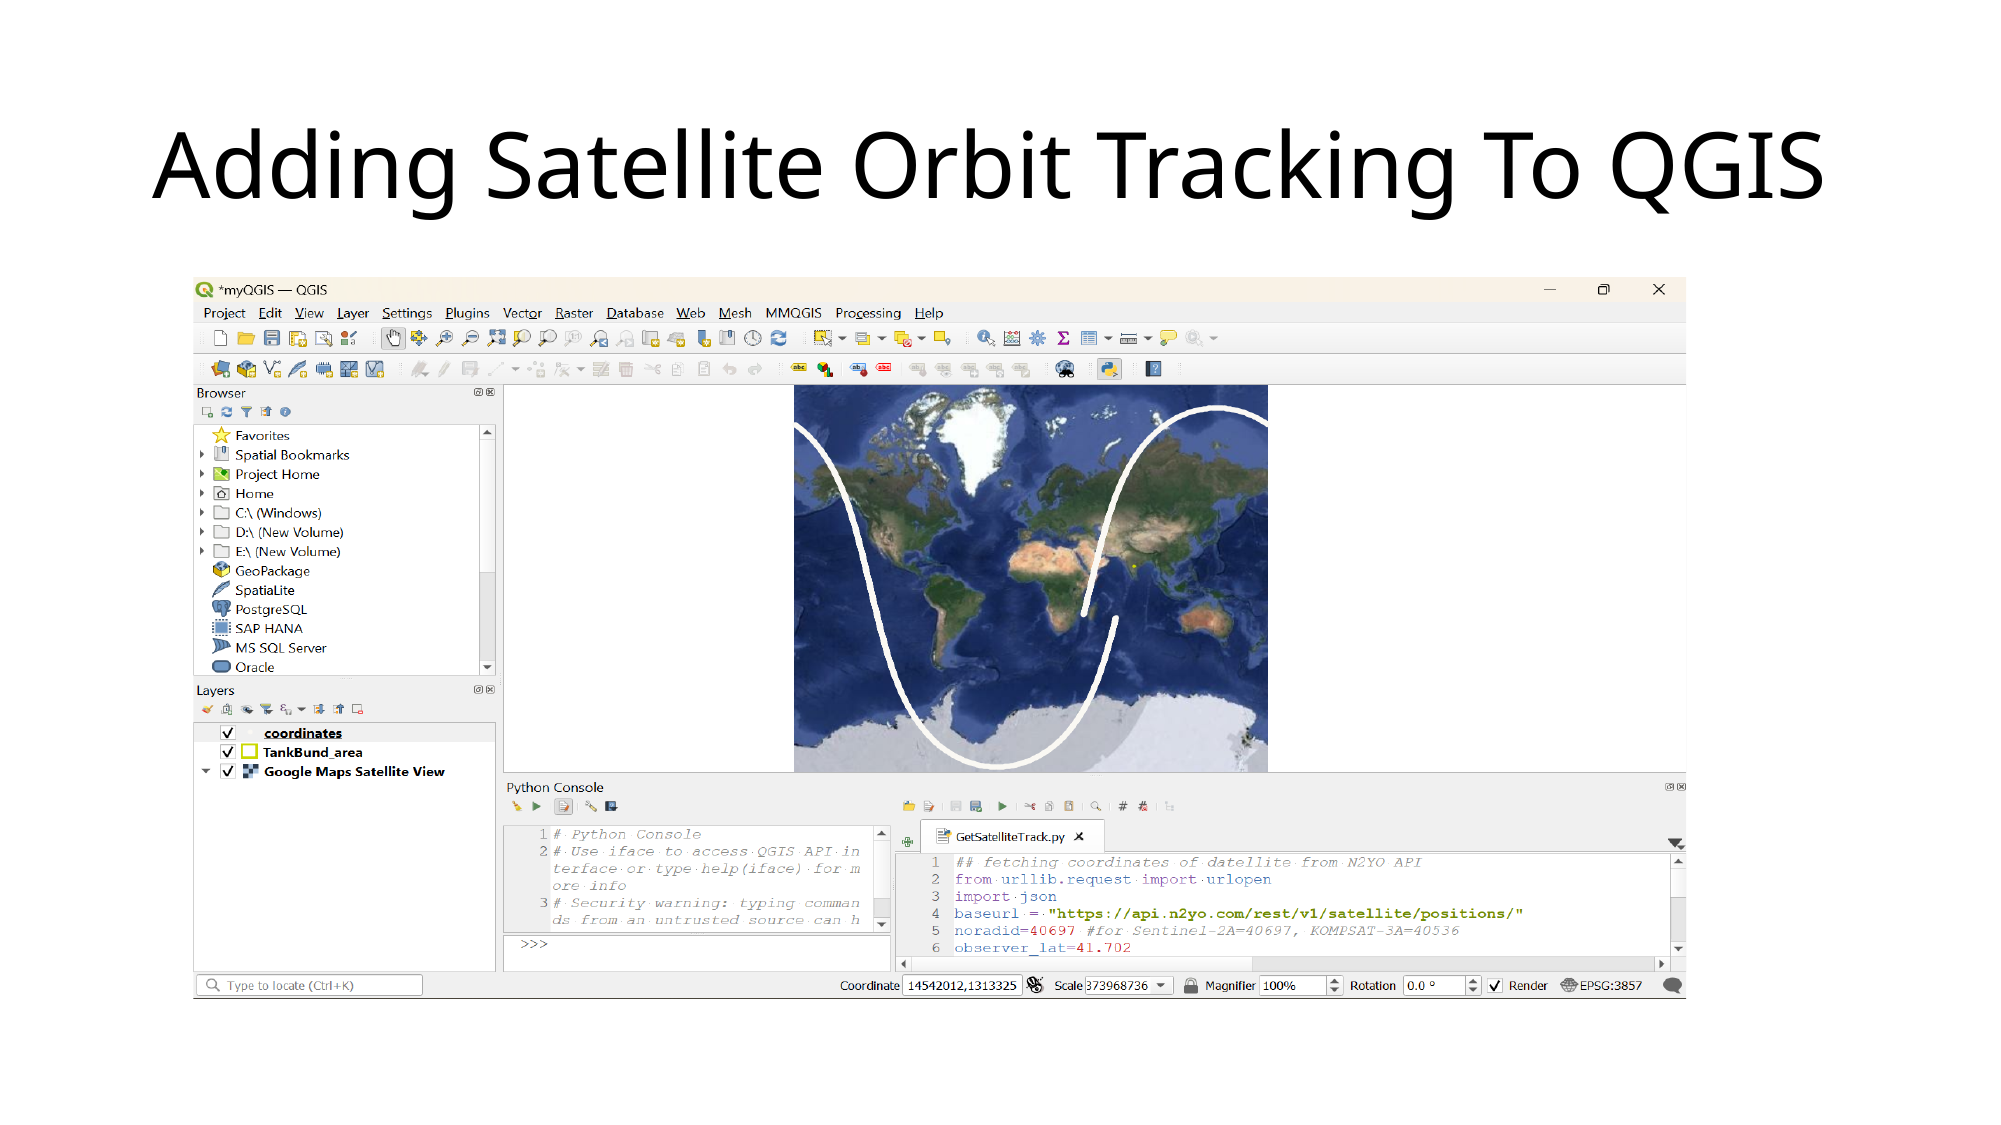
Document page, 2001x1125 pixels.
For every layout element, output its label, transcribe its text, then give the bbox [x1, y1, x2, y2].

title Adding Satellite Orbit Tracking To QGIS [137, 59, 1863, 278]
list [193, 277, 1687, 999]
